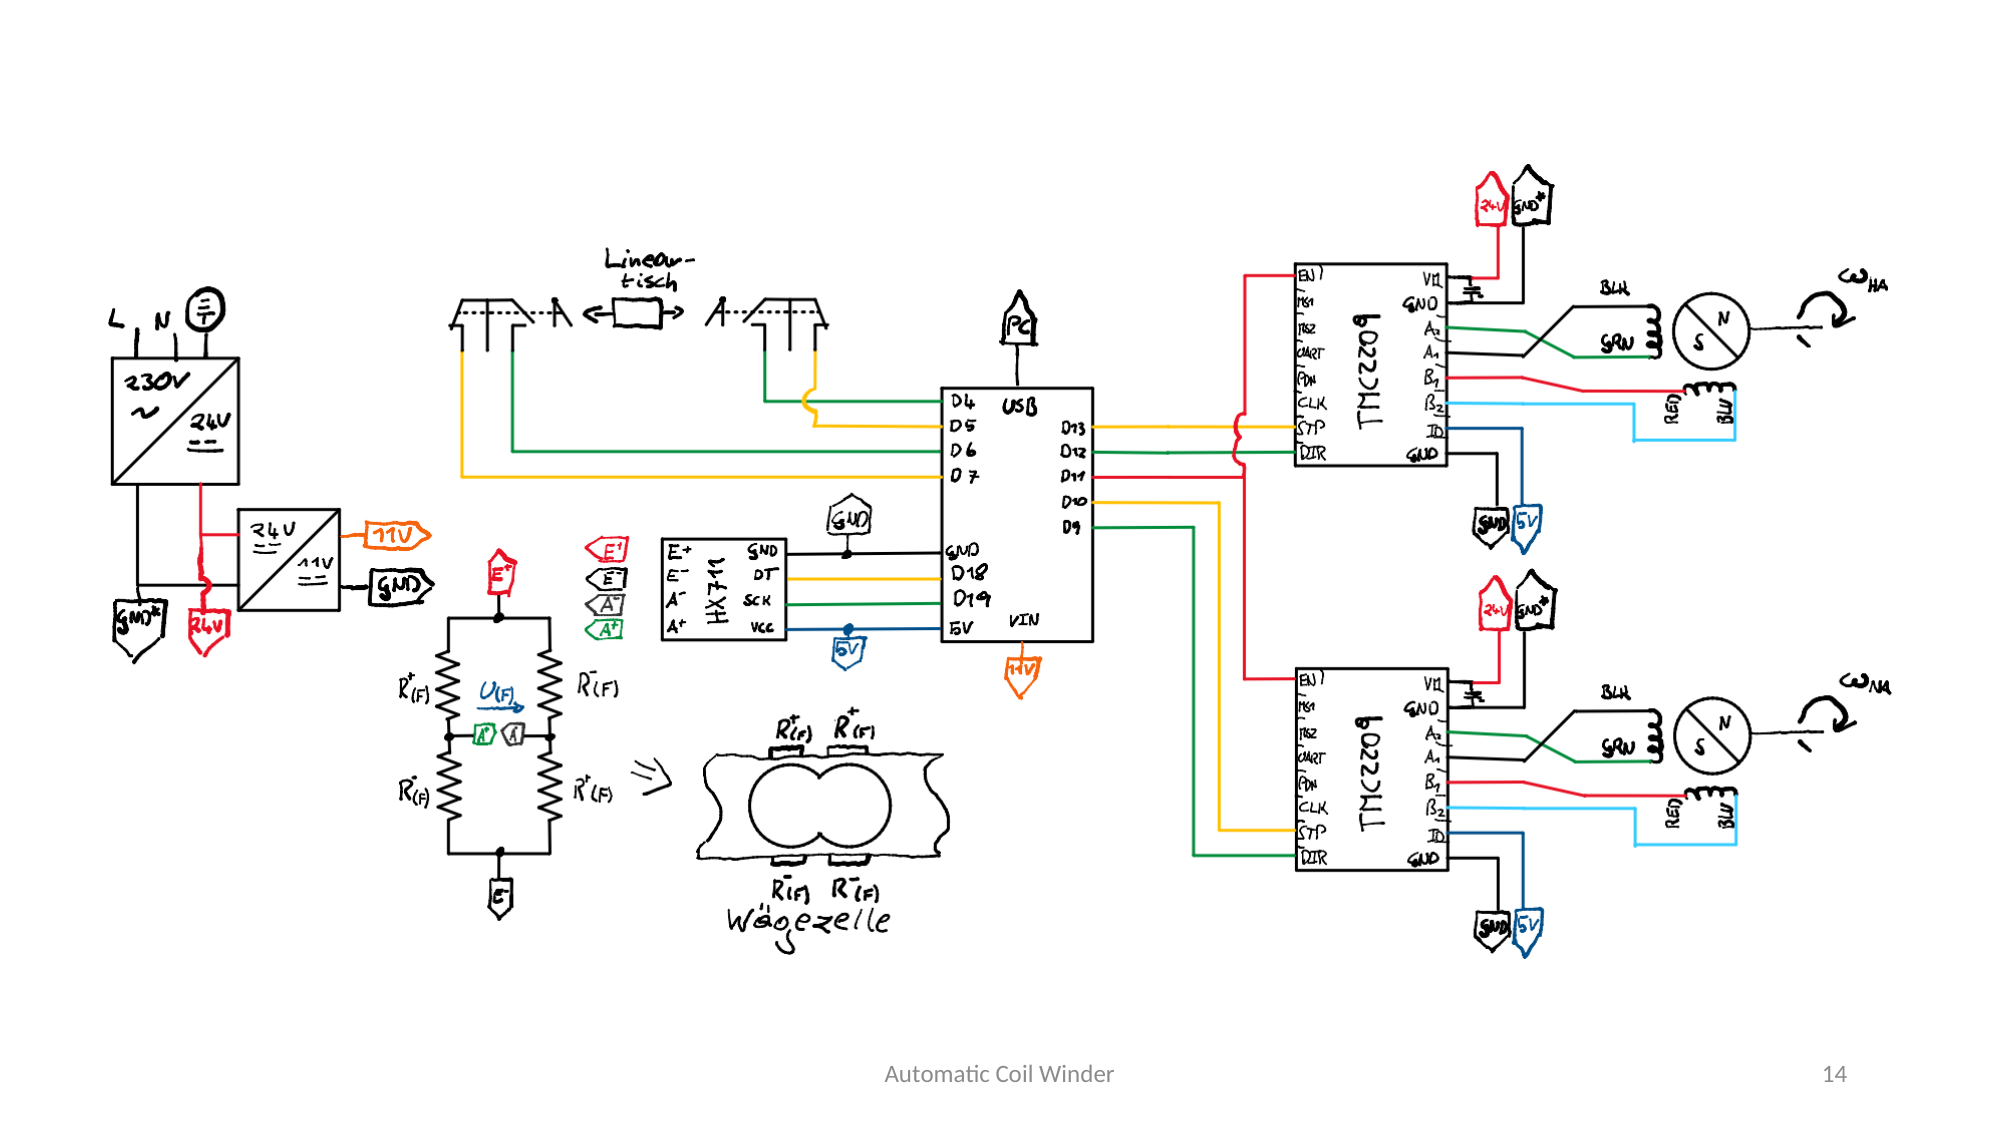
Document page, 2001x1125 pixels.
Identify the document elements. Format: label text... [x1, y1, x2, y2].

footer Automatic Coil Winder [662, 1042, 1338, 1103]
slide_number 14 [1412, 1042, 1863, 1103]
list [105, 153, 1895, 972]
